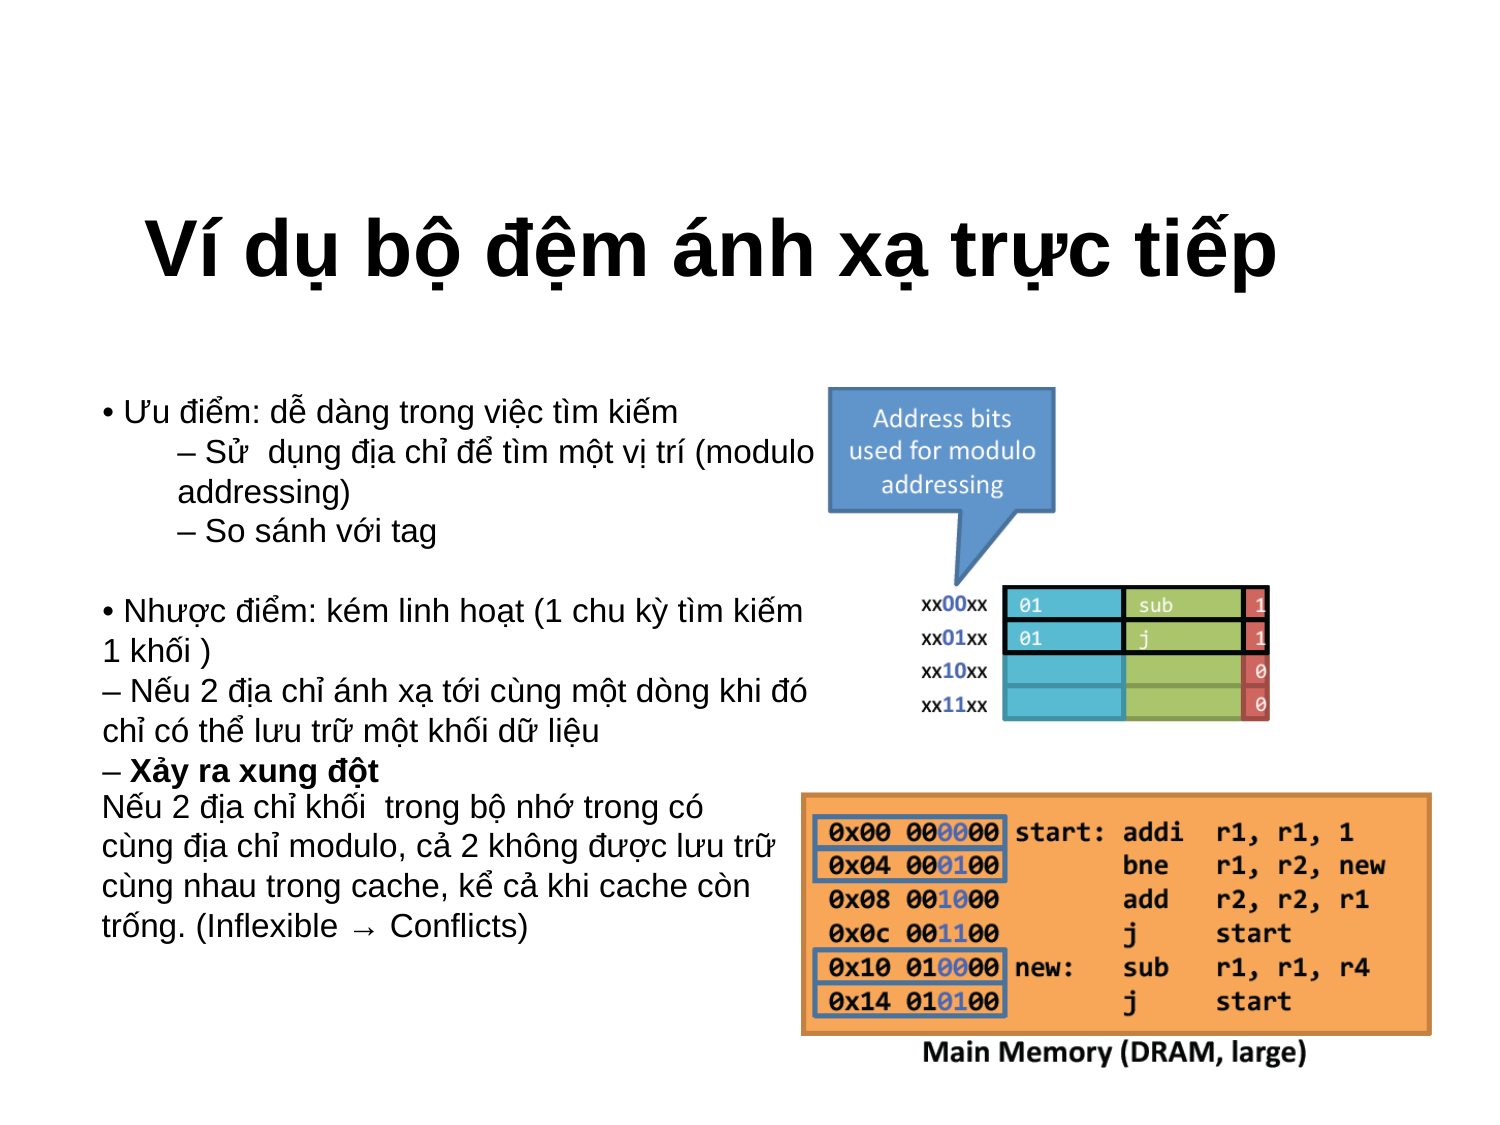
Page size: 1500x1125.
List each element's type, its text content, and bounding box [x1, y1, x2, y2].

picture [800, 387, 1435, 1069]
title Ví dụ bộ đệm ánh xạ trực tiếp [75, 149, 1350, 338]
text_box • Ưu điểm: dễ dàng trong việc tìm kiếm – Sử dụng địa chỉ để tìm một vị trí (modulo addressing) – So sánh với tag • Nhược điểm: kém linh hoạt (1 chu kỳ tìm kiếm 1 khối ) – Nếu 2 địa chỉ ánh xạ tới cùng một dòng khi đó chỉ có thể lưu trữ một khối dữ liệu – Xảy ra xung đột [87, 382, 838, 777]
text_box Nếu 2 địa chỉ khối trong bộ nhớ trong có cùng địa chỉ modulo, cả 2 không được lưu trữ cùng nhau trong cache, kể cả khi cache còn trống. (Inflexible → Conflicts) [86, 777, 795, 952]
